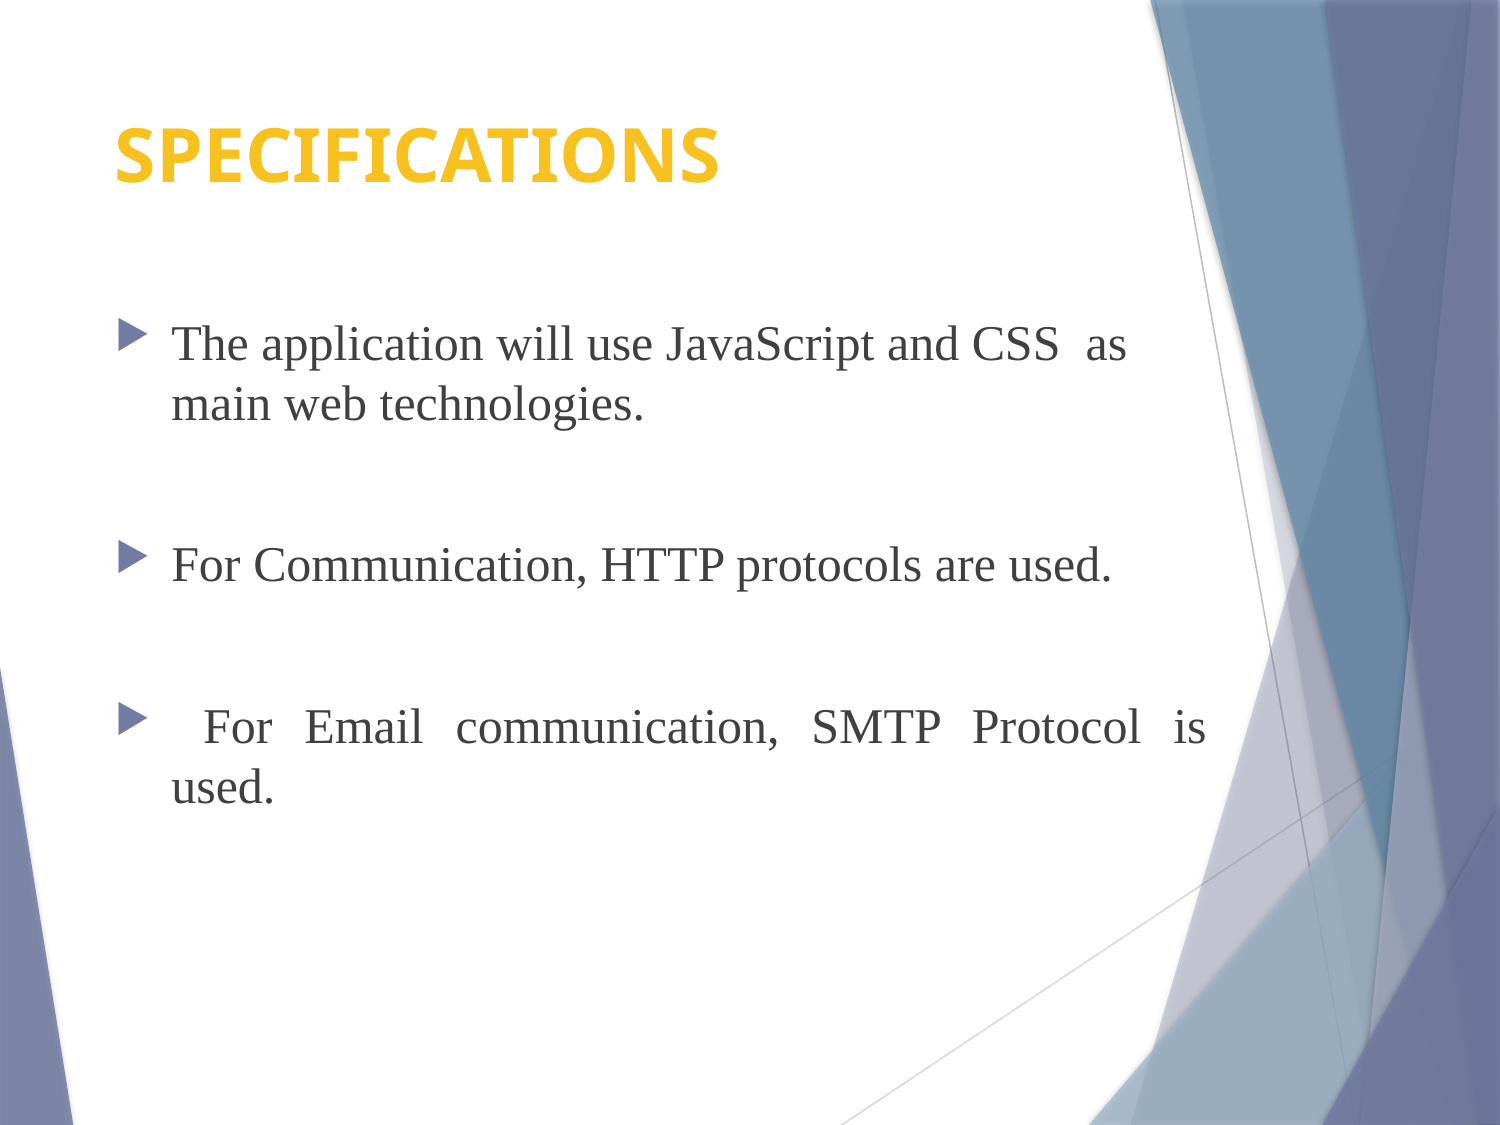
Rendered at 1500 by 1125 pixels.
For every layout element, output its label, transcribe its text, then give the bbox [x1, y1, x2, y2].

list The application will use JavaScript and CSS as main web technologies. For Communication, HTTP protocols are used. For Email communication, SMTP Protocol is used. [99, 302, 1223, 974]
title SPECIFICATIONS [99, 99, 1142, 302]
